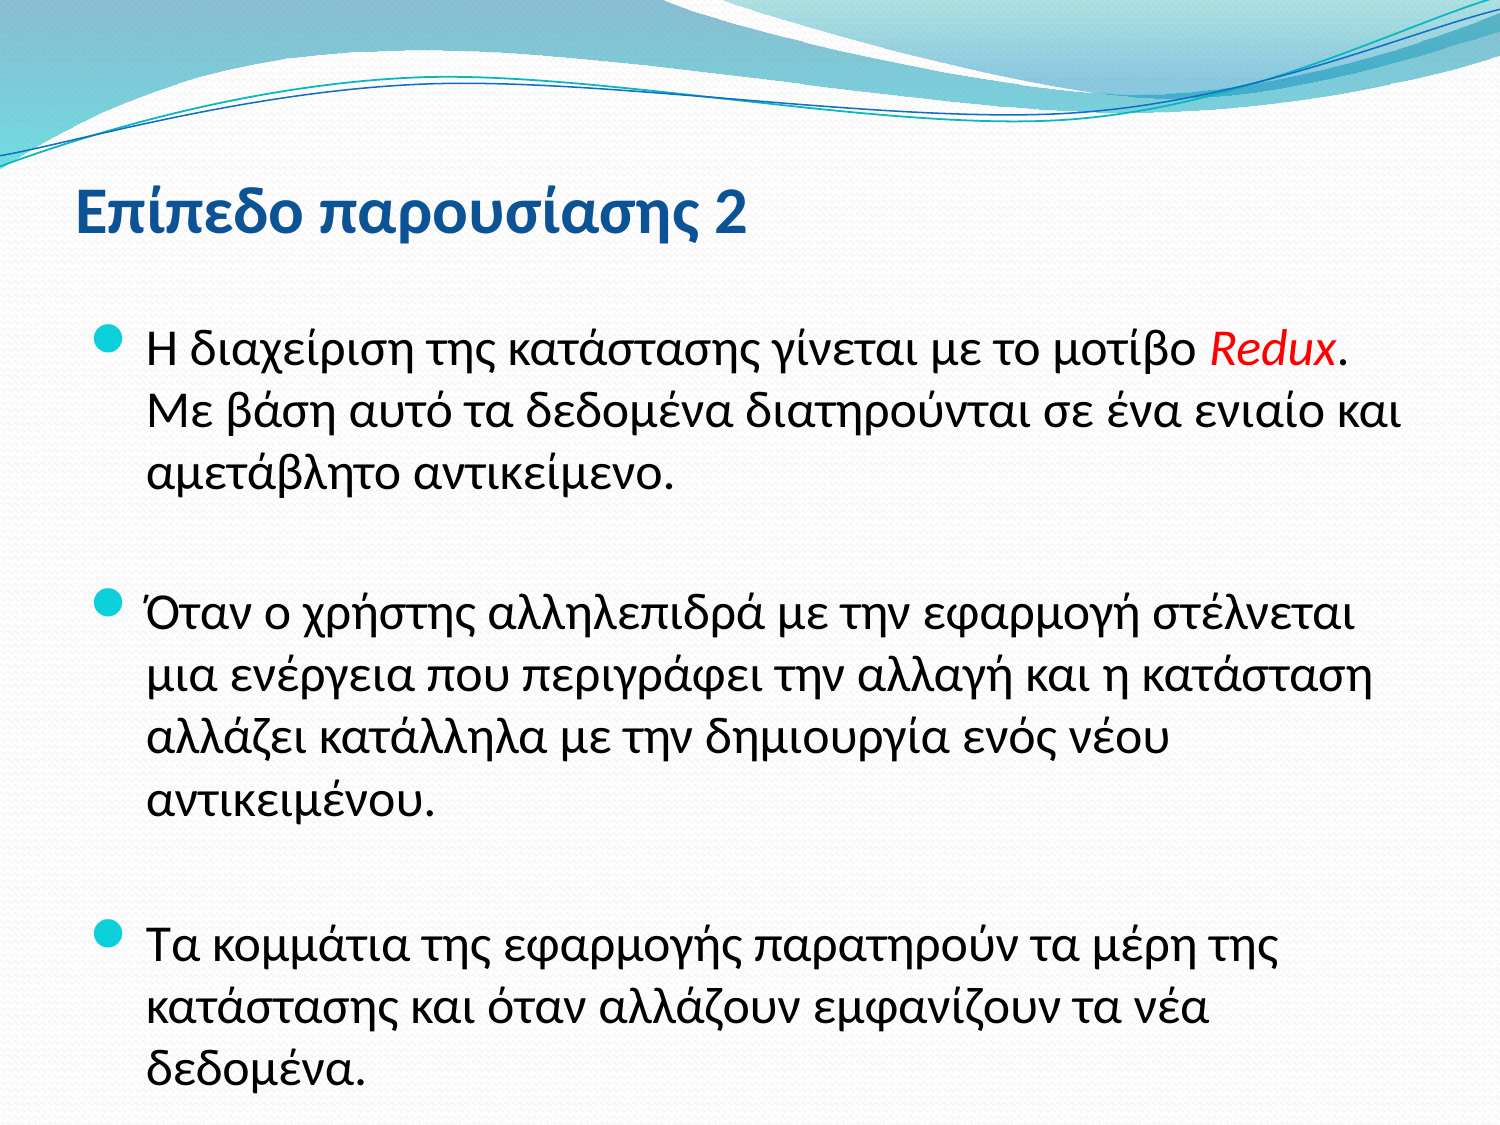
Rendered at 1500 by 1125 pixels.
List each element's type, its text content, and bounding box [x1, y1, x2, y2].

title Επίπεδο παρουσίασης 2 [75, 100, 1425, 248]
list Η διαχείριση της κατάστασης γίνεται με το μοτίβο Redux. Με βάση αυτό τα δεδομένα διατηρούνται σε ένα ενιαίο και αμετάβλητο αντικείμενο. Όταν ο χρήστης αλληλεπιδρά με την εφαρμογή στέλνεται μια ενέργεια που περιγράφει την αλλαγή και η κατάσταση αλλάζει κατάλληλα με την δημιουργία ενός νέου αντικειμένου. Τα κομμάτια της εφαρμογής παρατηρούν τα μέρη της κατάστασης και όταν αλλάζουν εμφανίζουν τα νέα δεδομένα. [75, 306, 1425, 1108]
